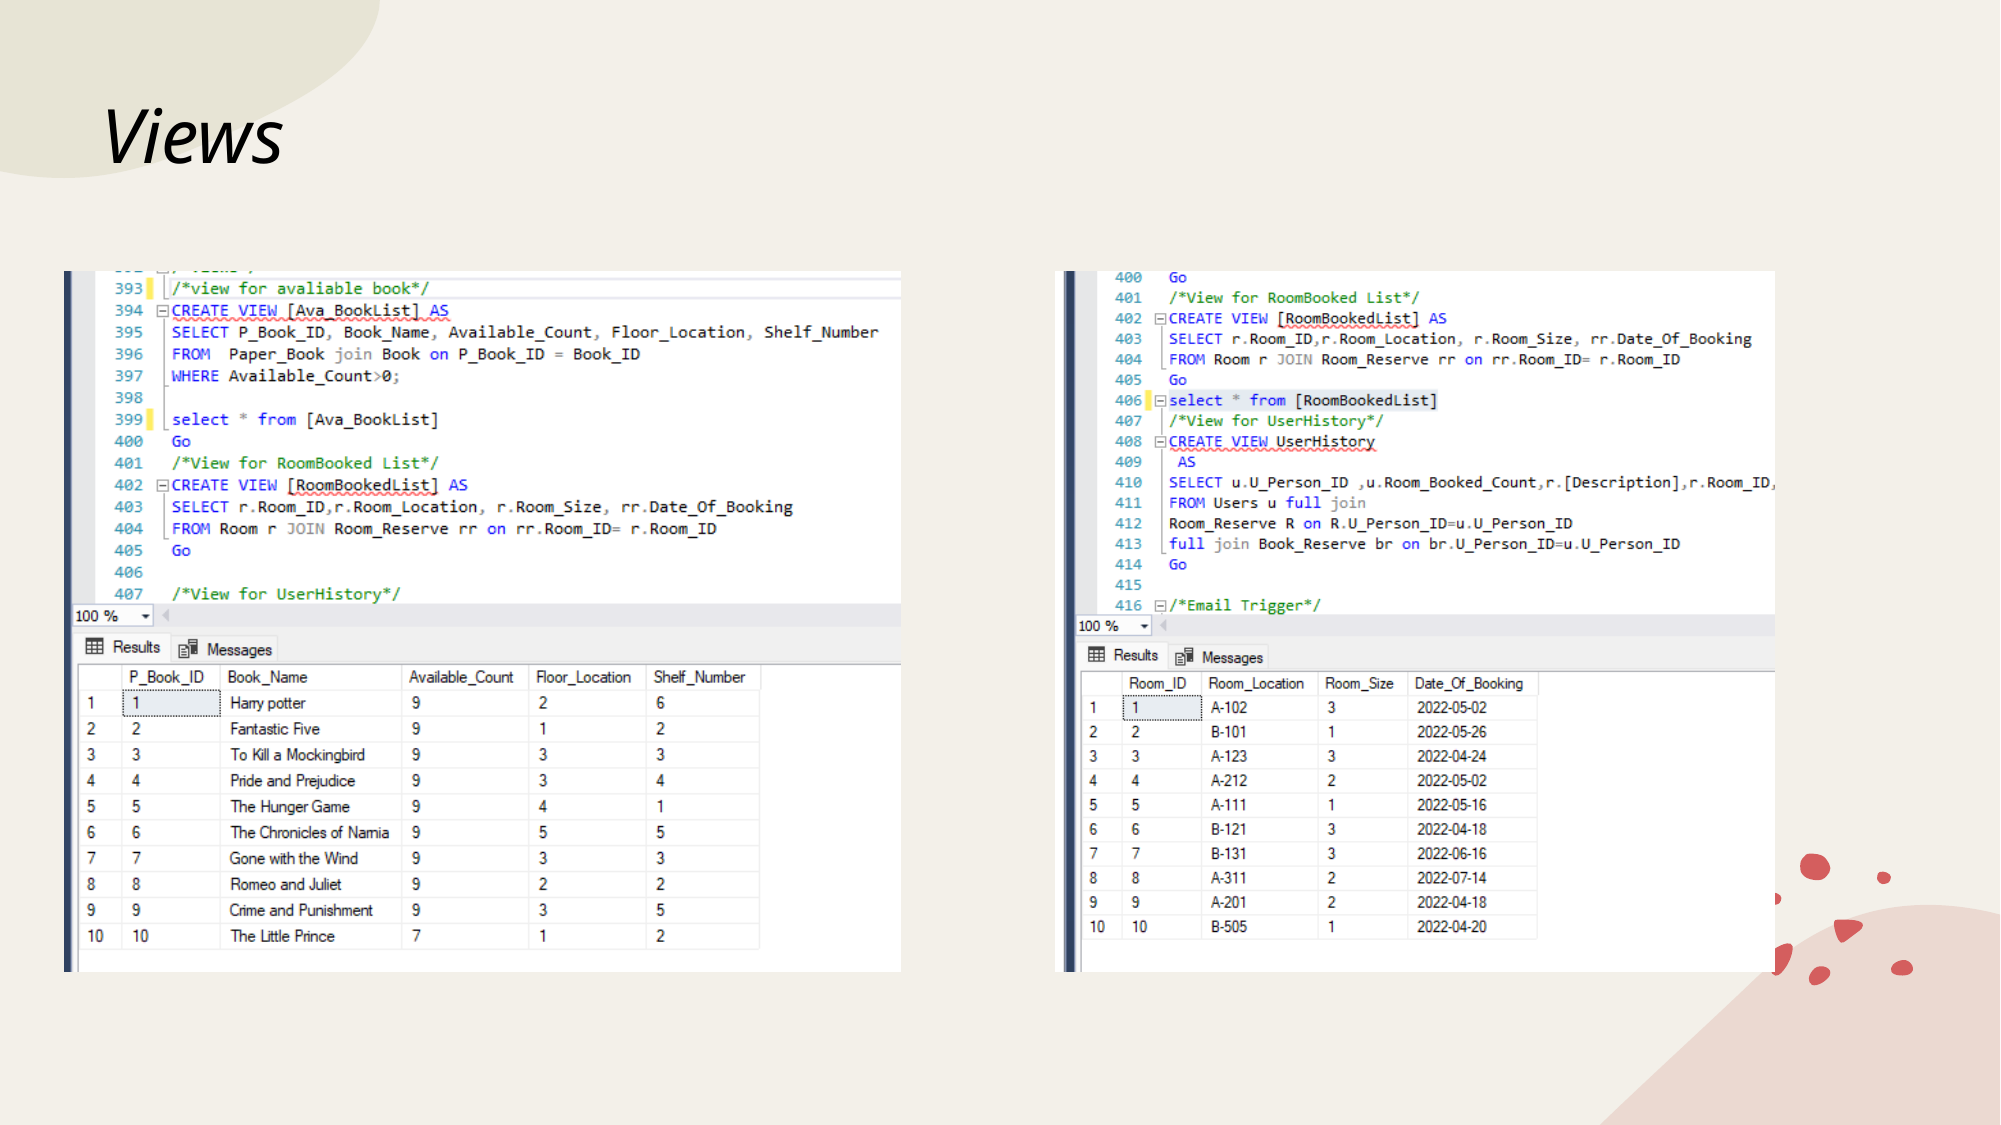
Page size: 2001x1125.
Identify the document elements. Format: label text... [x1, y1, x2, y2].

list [64, 271, 901, 972]
title Views [86, 41, 374, 187]
picture [1054, 271, 1775, 972]
